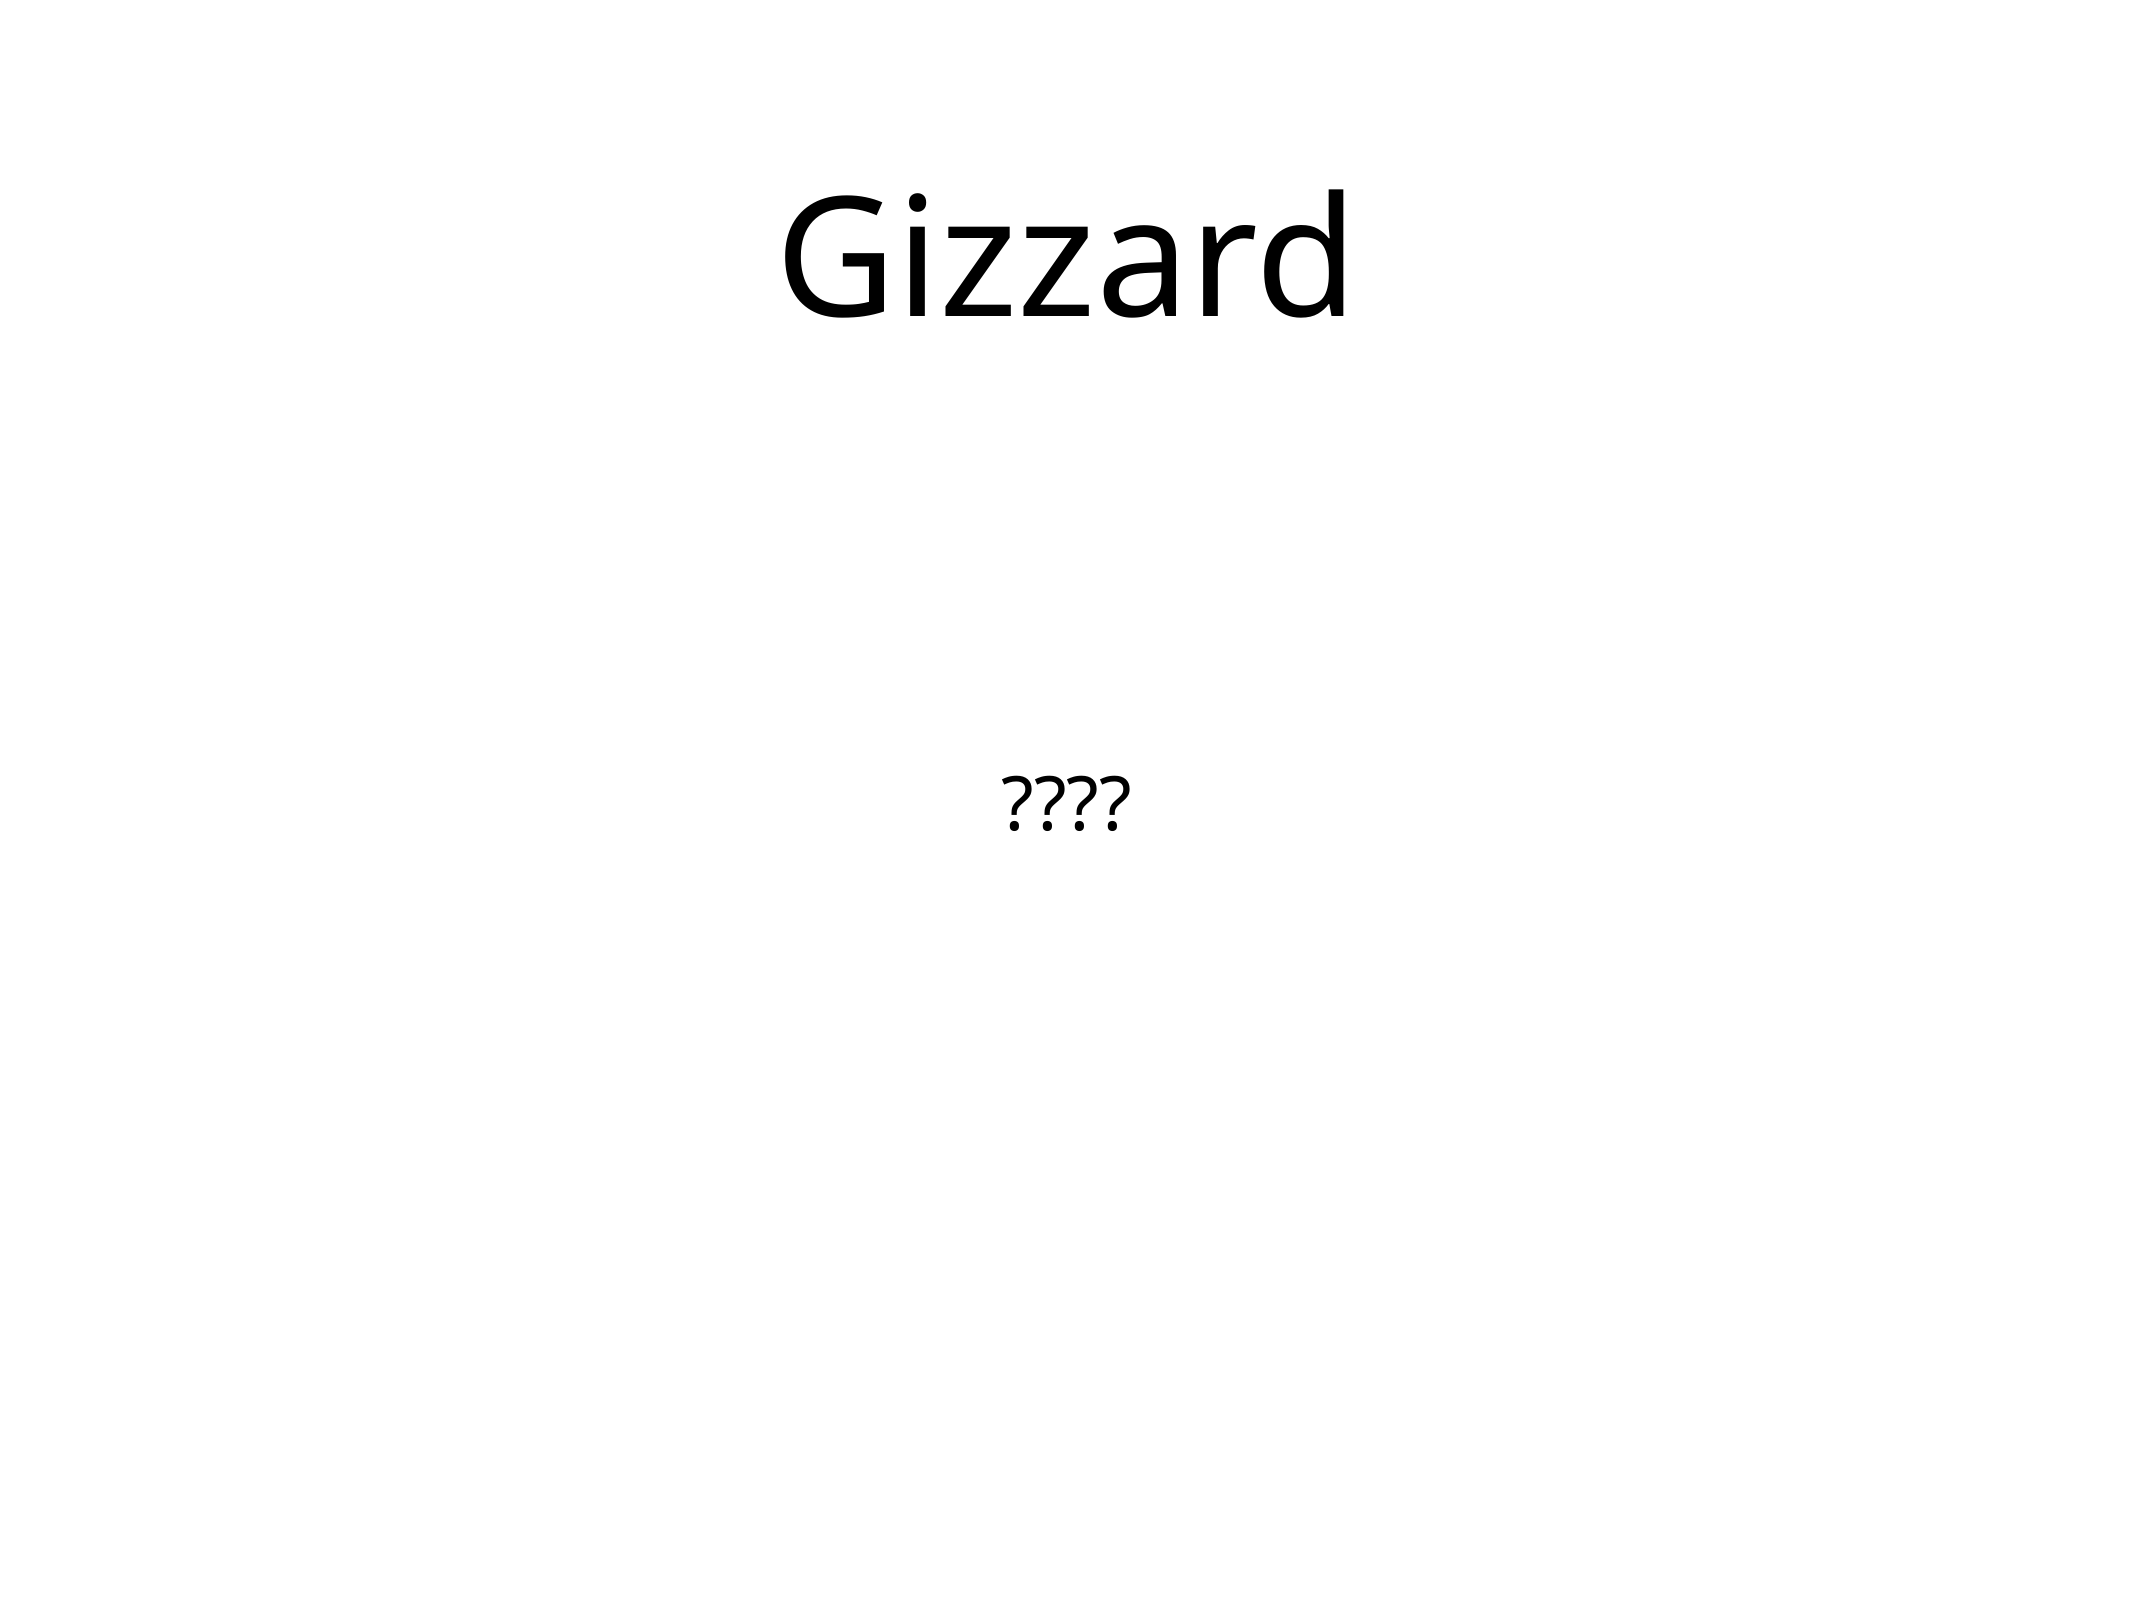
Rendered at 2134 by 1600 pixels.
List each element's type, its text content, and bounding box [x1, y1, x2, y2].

title Gizzard [155, 72, 1978, 428]
text_box ???? [993, 746, 1141, 854]
